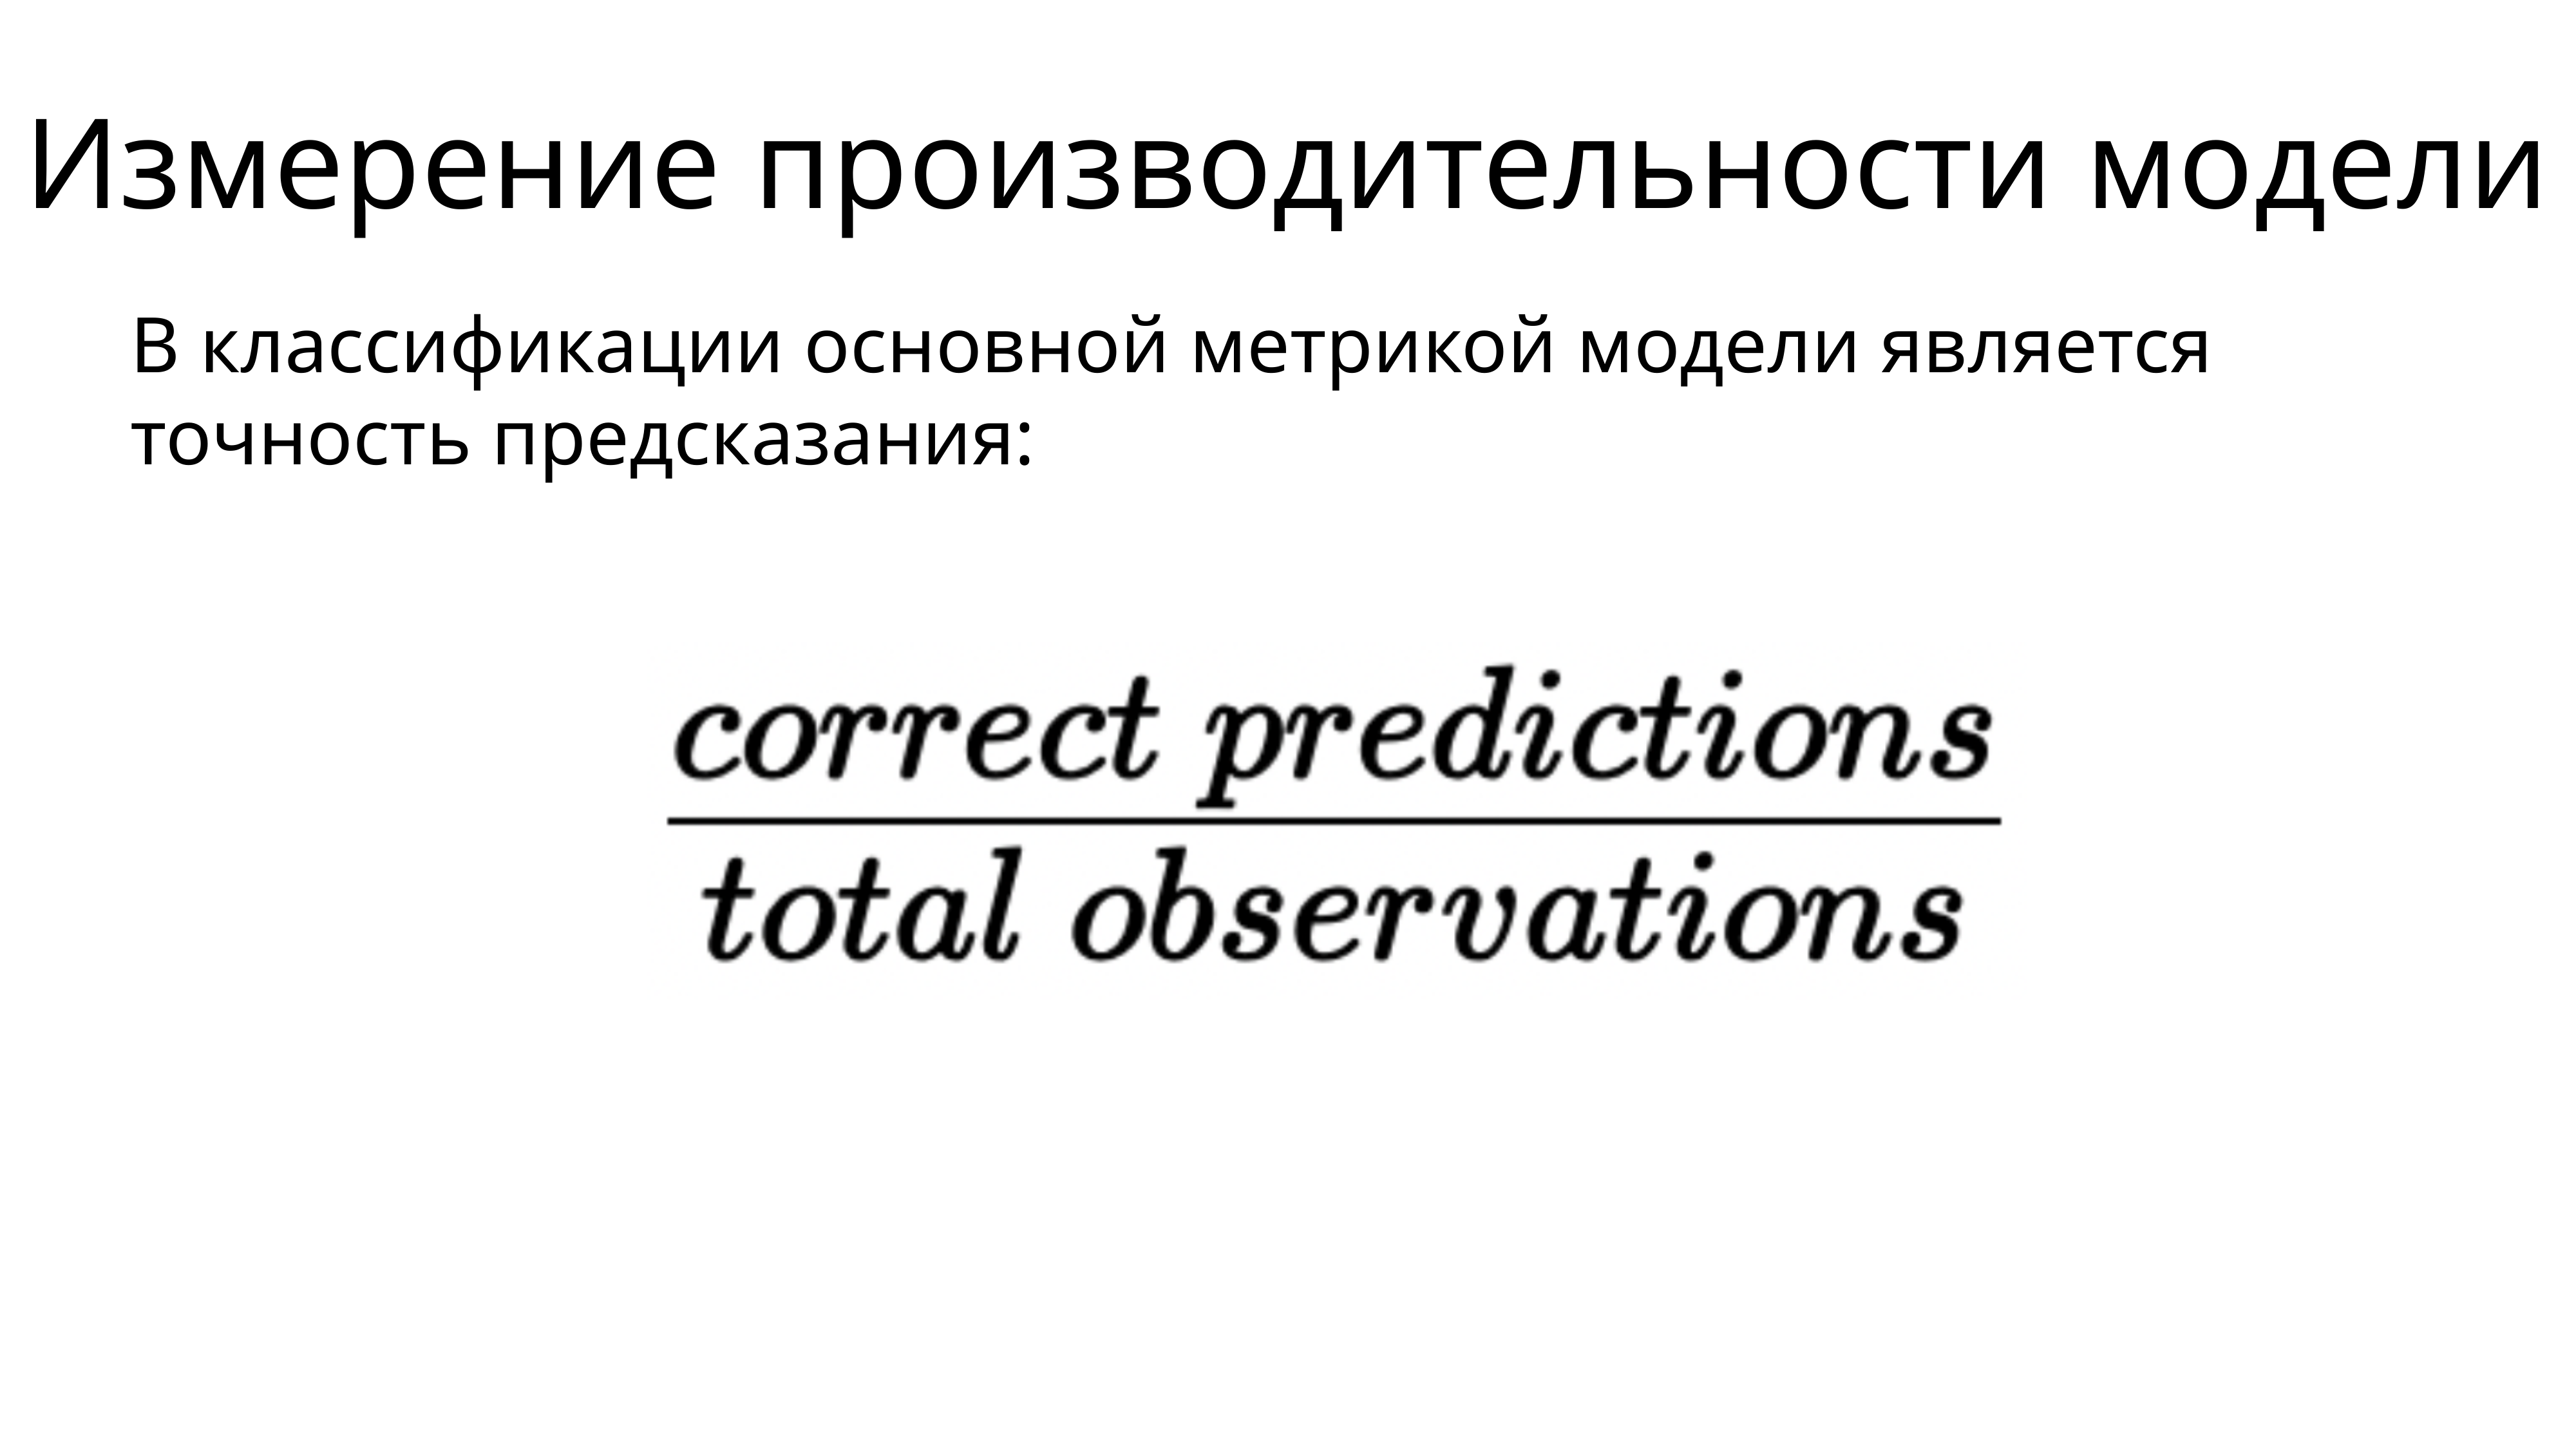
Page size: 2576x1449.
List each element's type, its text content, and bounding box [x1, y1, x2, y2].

picture [580, 636, 2027, 1001]
title Измерение производительности модели [6, 37, 2570, 279]
text_box В классификации основной метрикой модели является точность предсказания: [125, 290, 2481, 486]
